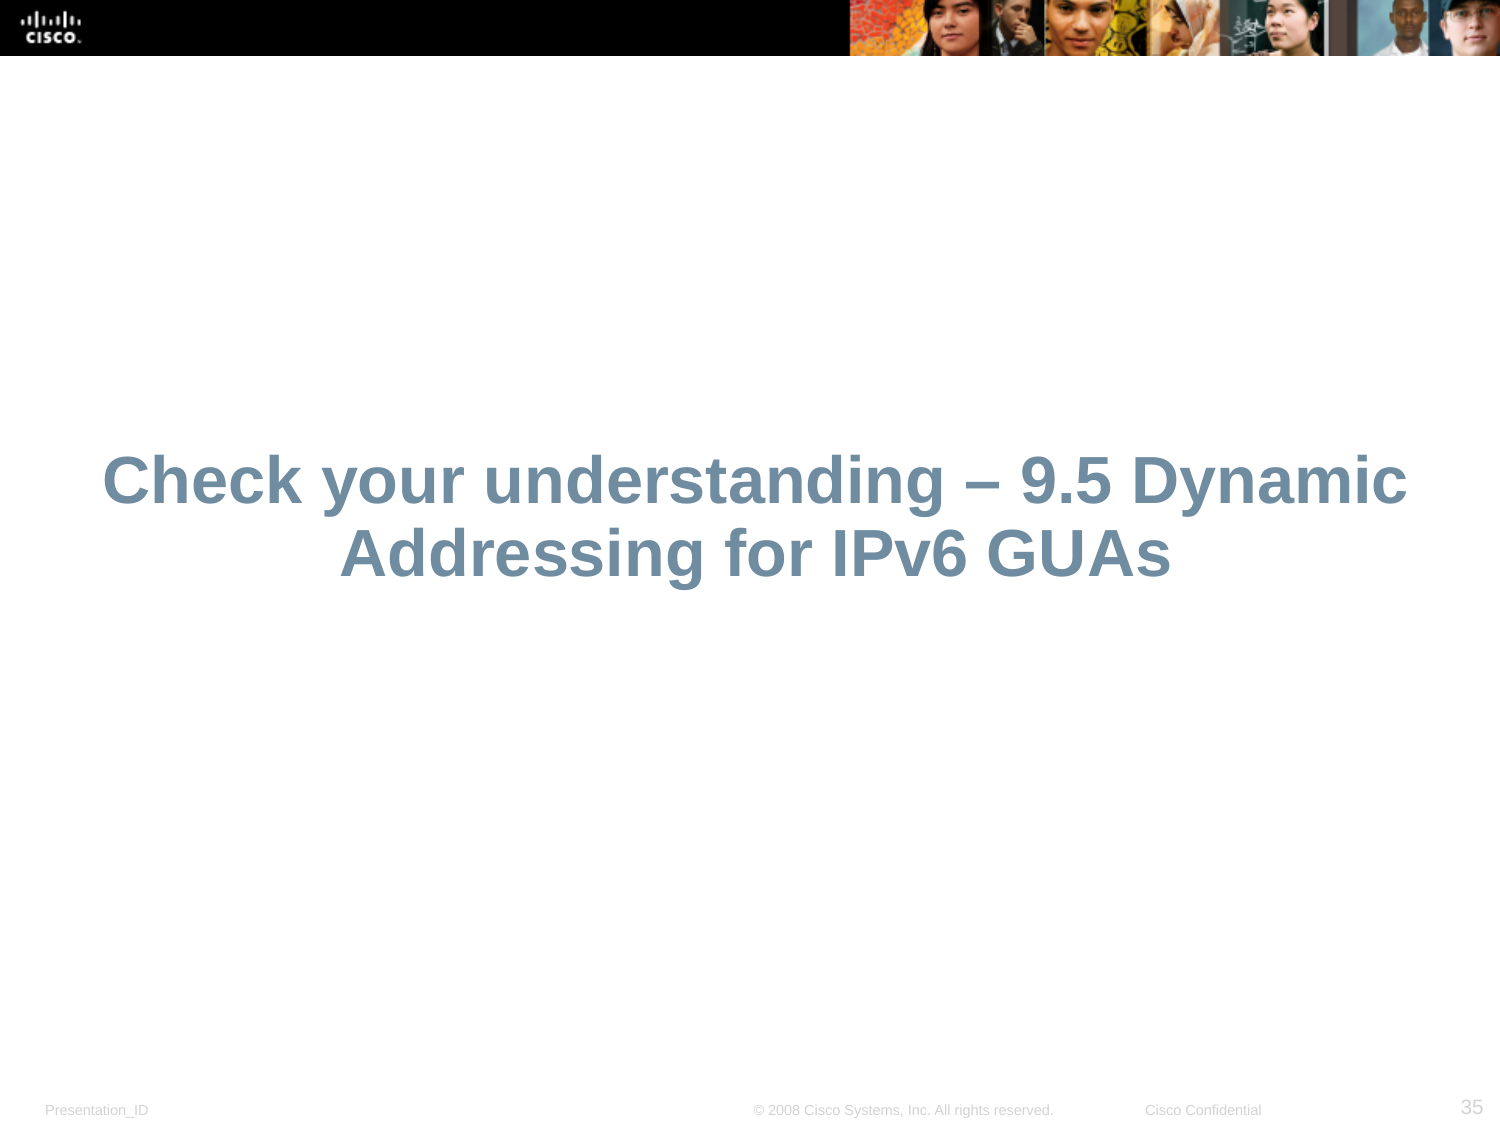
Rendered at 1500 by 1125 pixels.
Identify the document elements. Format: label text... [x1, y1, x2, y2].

picture [0, 0, 1500, 56]
title Check your understanding – 9.5 Dynamic Addressing for IPv6 GUAs [36, 459, 1476, 598]
